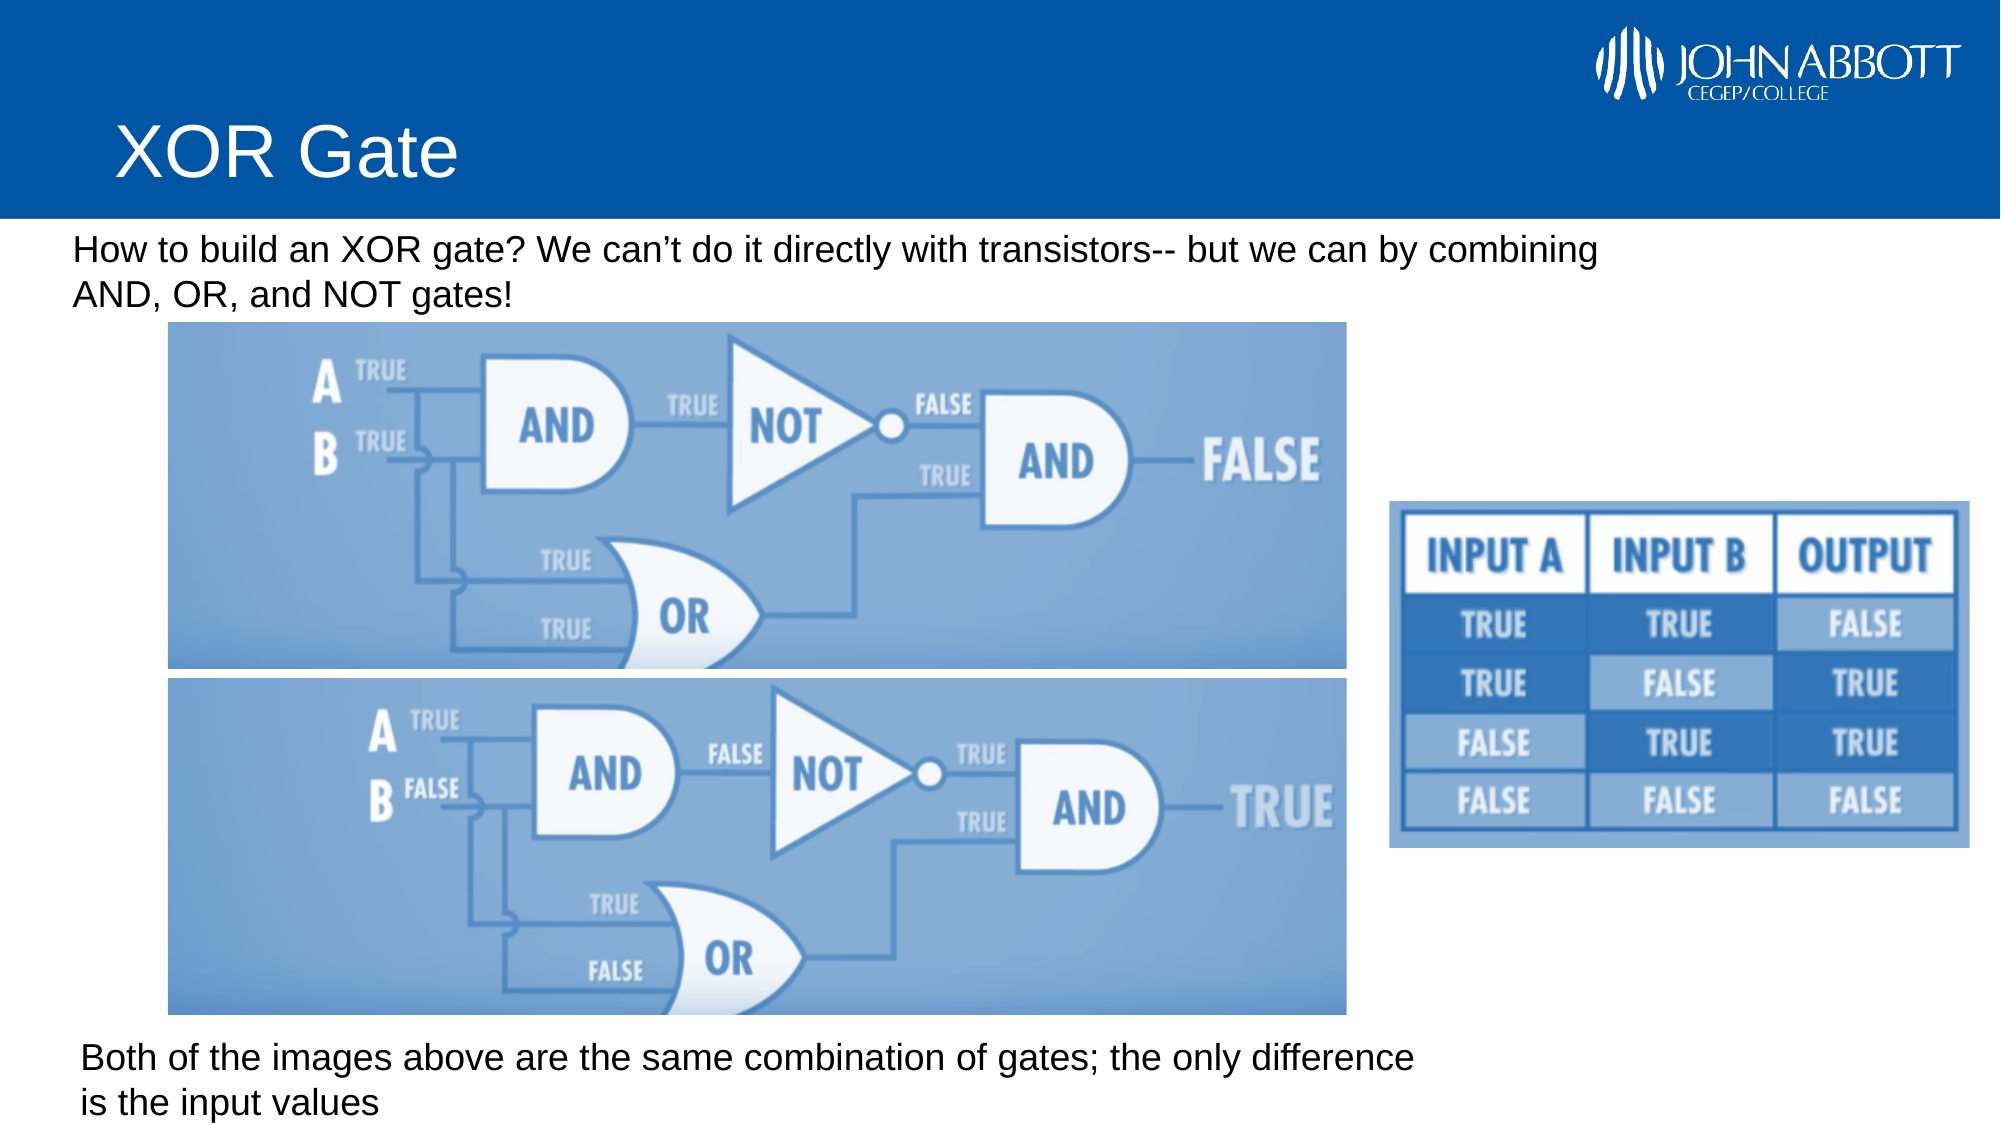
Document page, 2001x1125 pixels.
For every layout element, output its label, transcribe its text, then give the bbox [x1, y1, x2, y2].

title XOR Gate [99, 0, 1863, 202]
picture [167, 677, 1347, 1015]
picture [1863, 26, 1962, 100]
picture [1389, 501, 1970, 848]
text_box How to build an XOR gate? We can’t do it directly with transistors-- but we can by combining AND, OR, and NOT gates! [57, 210, 1665, 331]
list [167, 322, 1347, 669]
text_box Both of the images above are the same combination of gates; the only difference is the input values [65, 1017, 1464, 1125]
